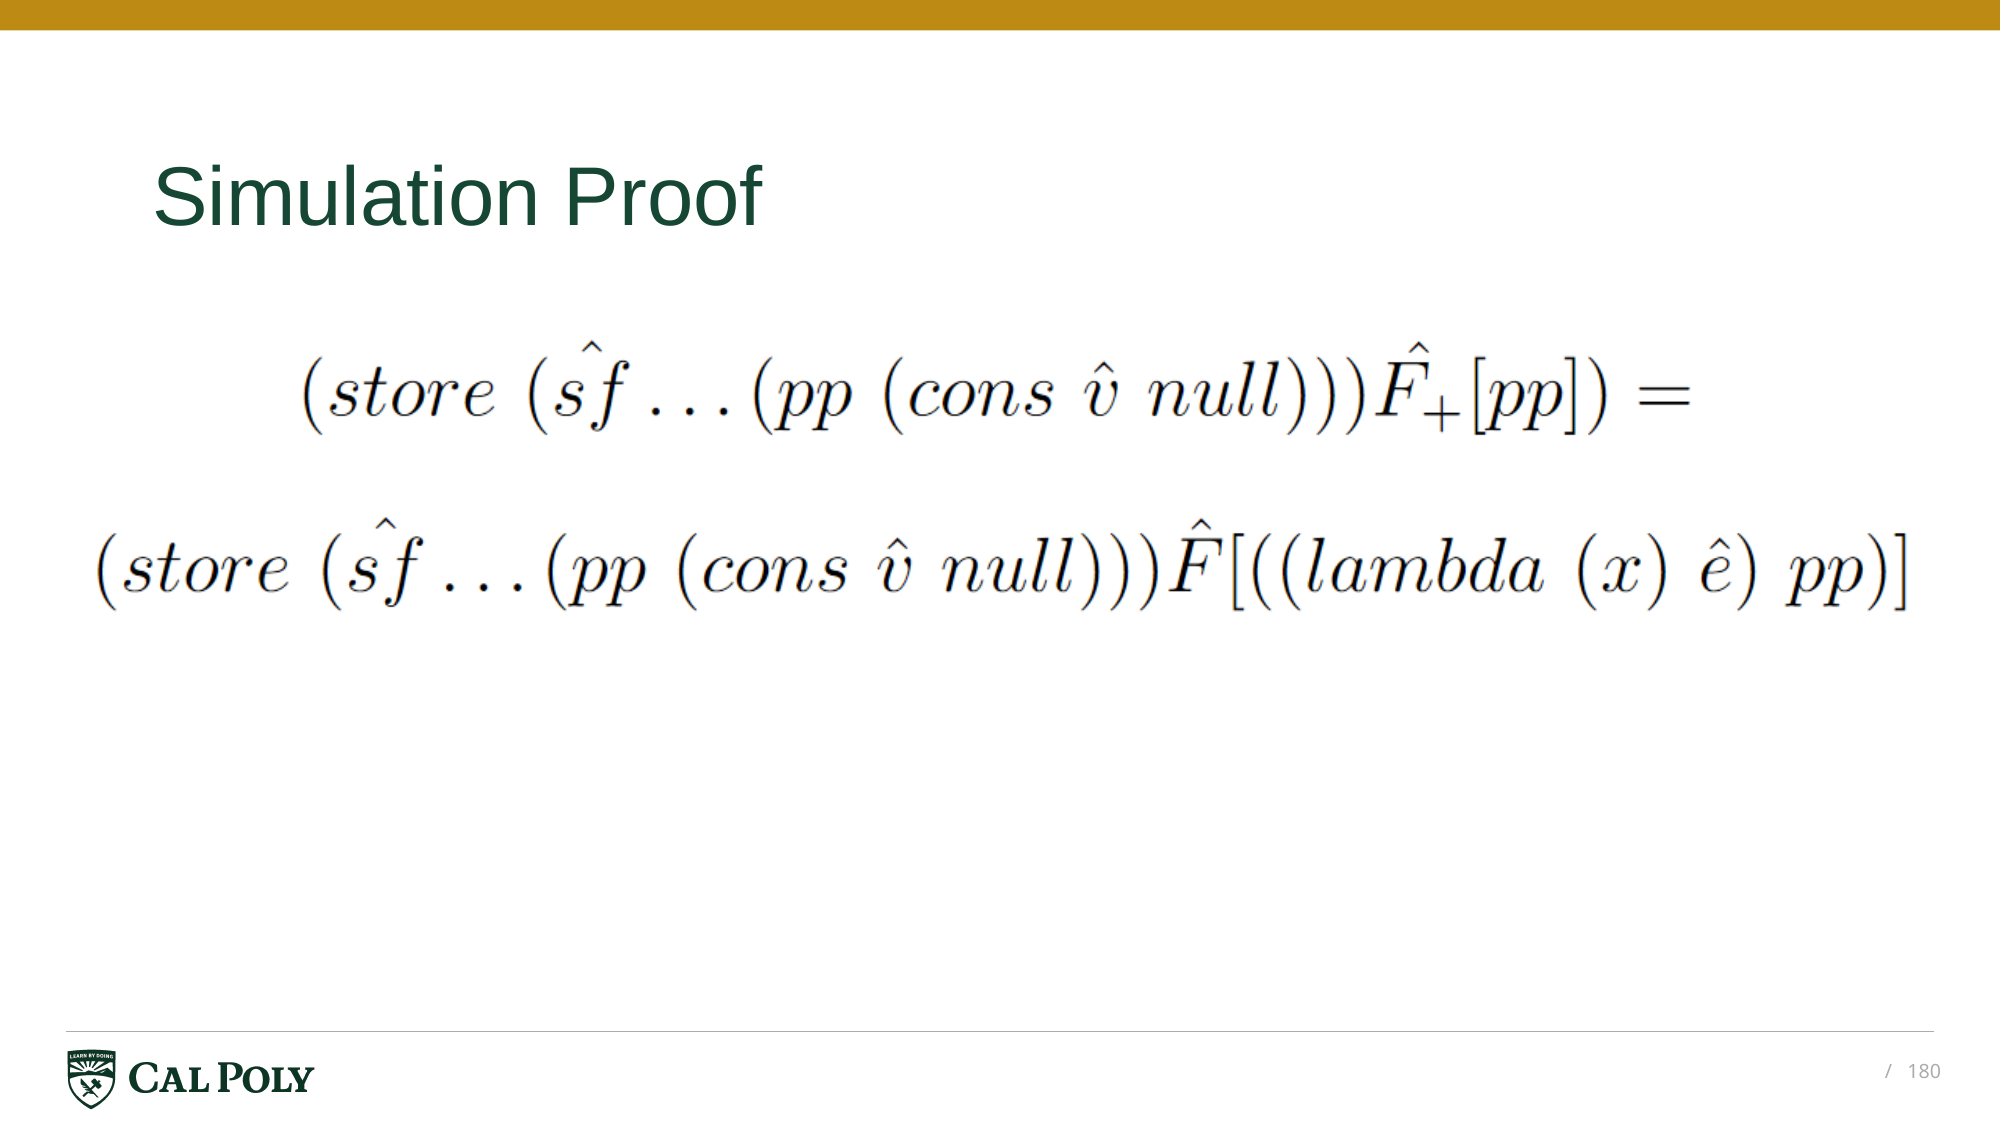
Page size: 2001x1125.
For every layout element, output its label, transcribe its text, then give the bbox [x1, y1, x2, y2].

slide_number / 180 [1866, 1041, 1956, 1102]
title Simulation Proof [137, 147, 1888, 250]
picture [43, 1025, 338, 1125]
picture [62, 312, 1938, 651]
